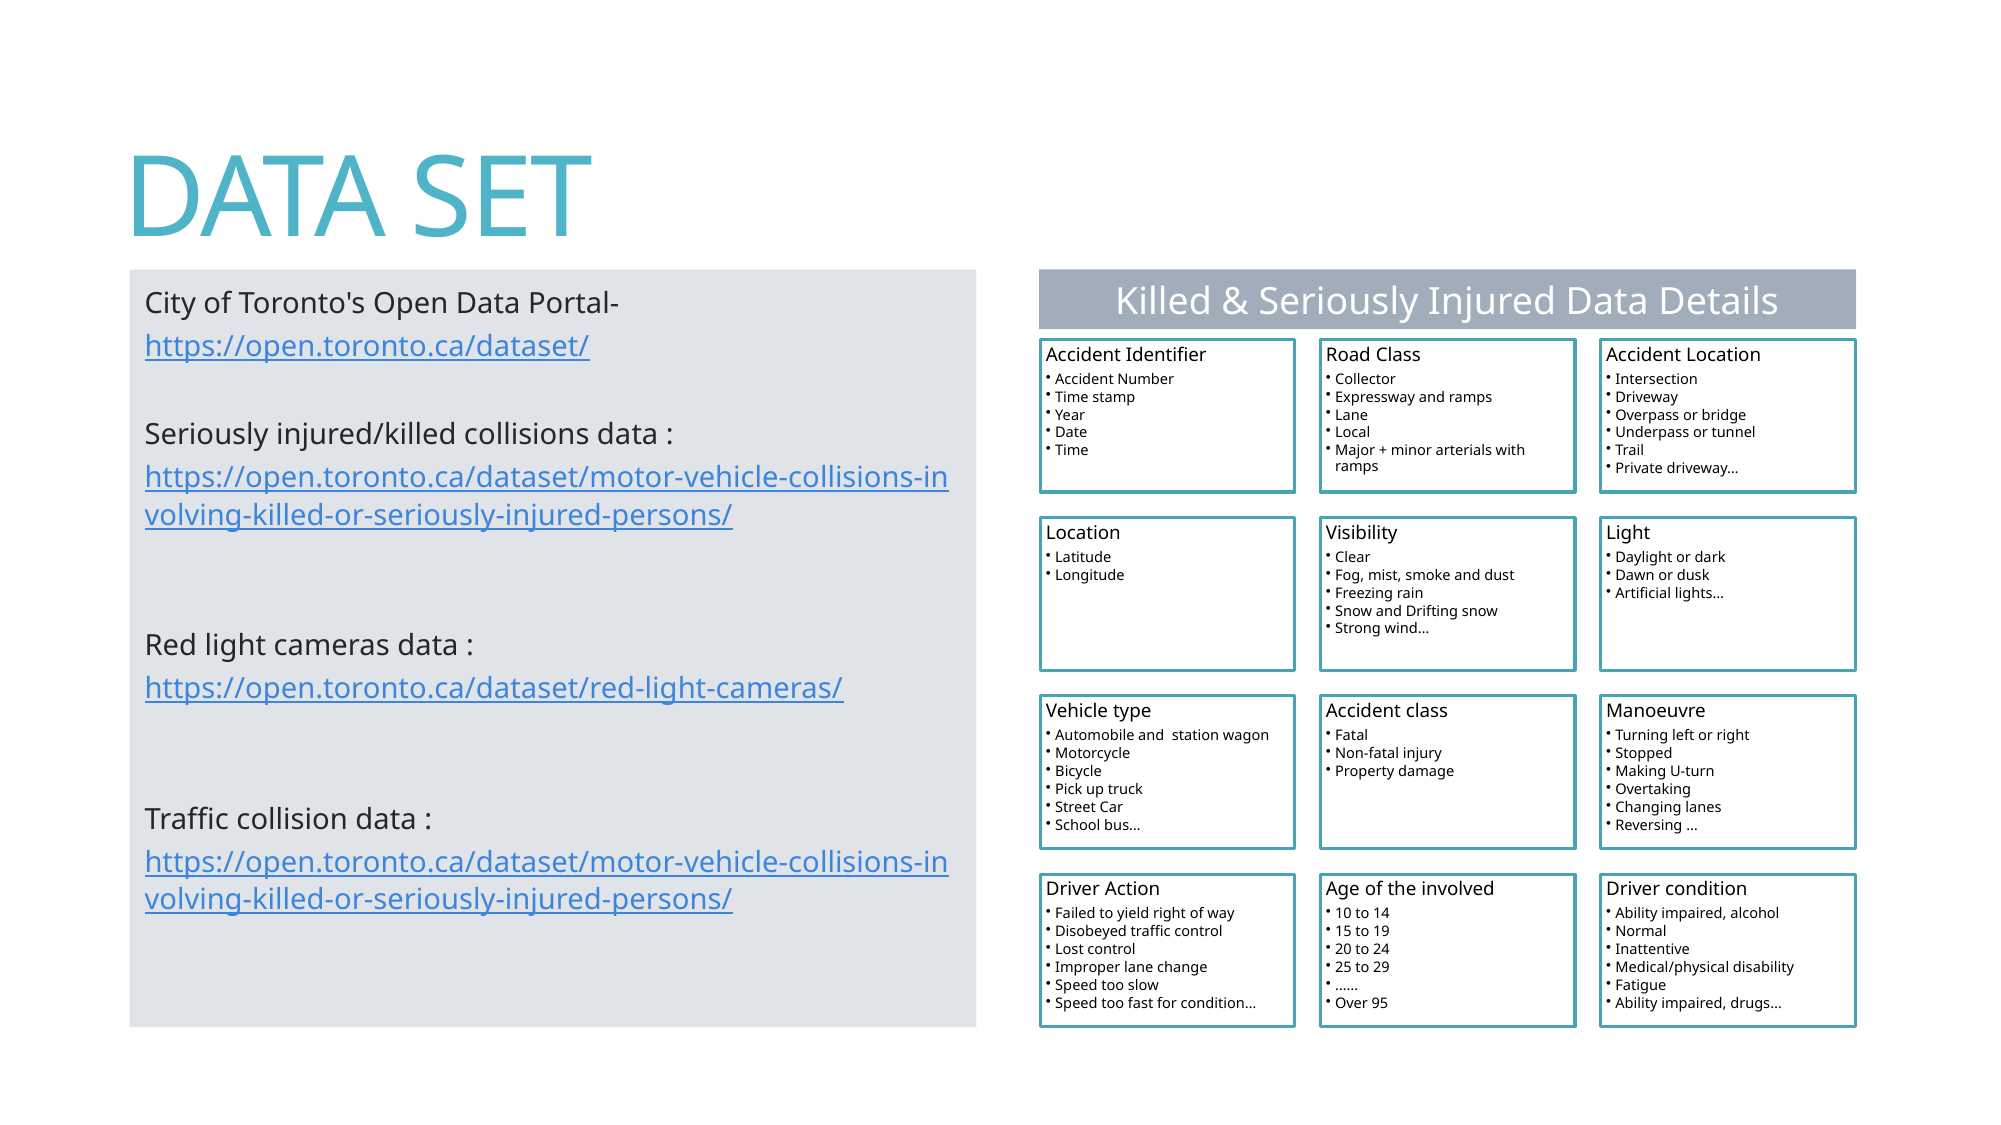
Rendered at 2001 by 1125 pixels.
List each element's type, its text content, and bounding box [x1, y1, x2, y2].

title DATA SET [108, 82, 1234, 323]
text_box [909, 338, 1987, 1028]
list City of Toronto's Open Data Portal- https://open.toronto.ca/dataset/ Seriously injured/killed collisions data : https://open.toronto.ca/dataset/motor-vehicle-collisions-involving-killed-or-seriously-injured-persons/ Red light cameras data : https://open.toronto.ca/dataset/red-light-cameras/ Traffic collision data : https://open.toronto.ca/dataset/motor-vehicle-collisions-involving-killed-or-seriously-injured-persons/ [129, 269, 977, 1028]
text_box Killed & Seriously Injured Data Details [1039, 269, 1857, 330]
